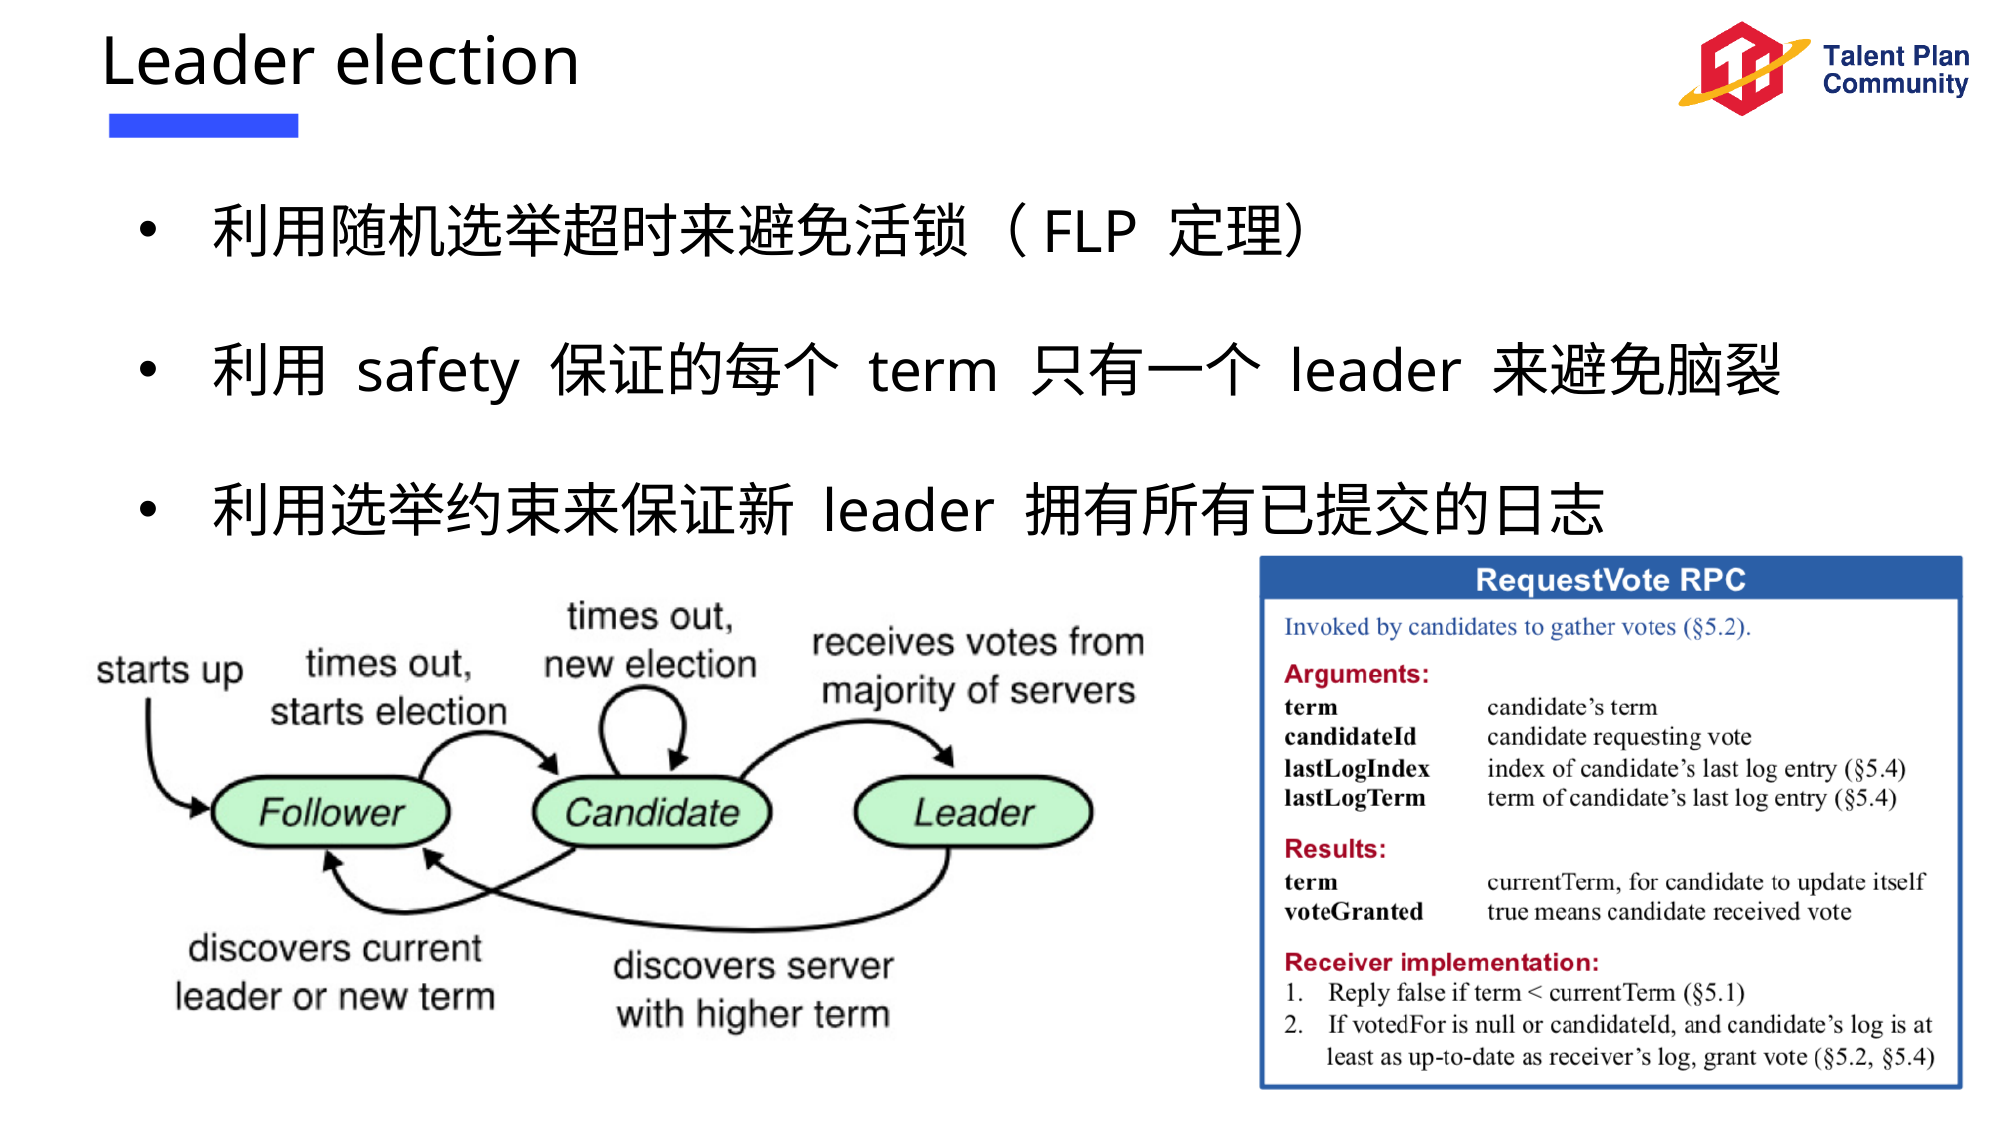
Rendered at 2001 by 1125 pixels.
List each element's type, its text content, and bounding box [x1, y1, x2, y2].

text_box 利用随机选举超时来避免活锁（FLP 定理） 利用 safety 保证的每个 term 只有一个 leader 来避免脑裂 利用选举约束来保证新 leader 拥有所有已提交的日志 [123, 186, 1981, 551]
picture [0, 90, 347, 162]
picture [1242, 536, 1980, 1095]
picture [1644, 0, 2000, 136]
text_box Leader election [85, 10, 984, 106]
picture [62, 584, 1156, 1047]
